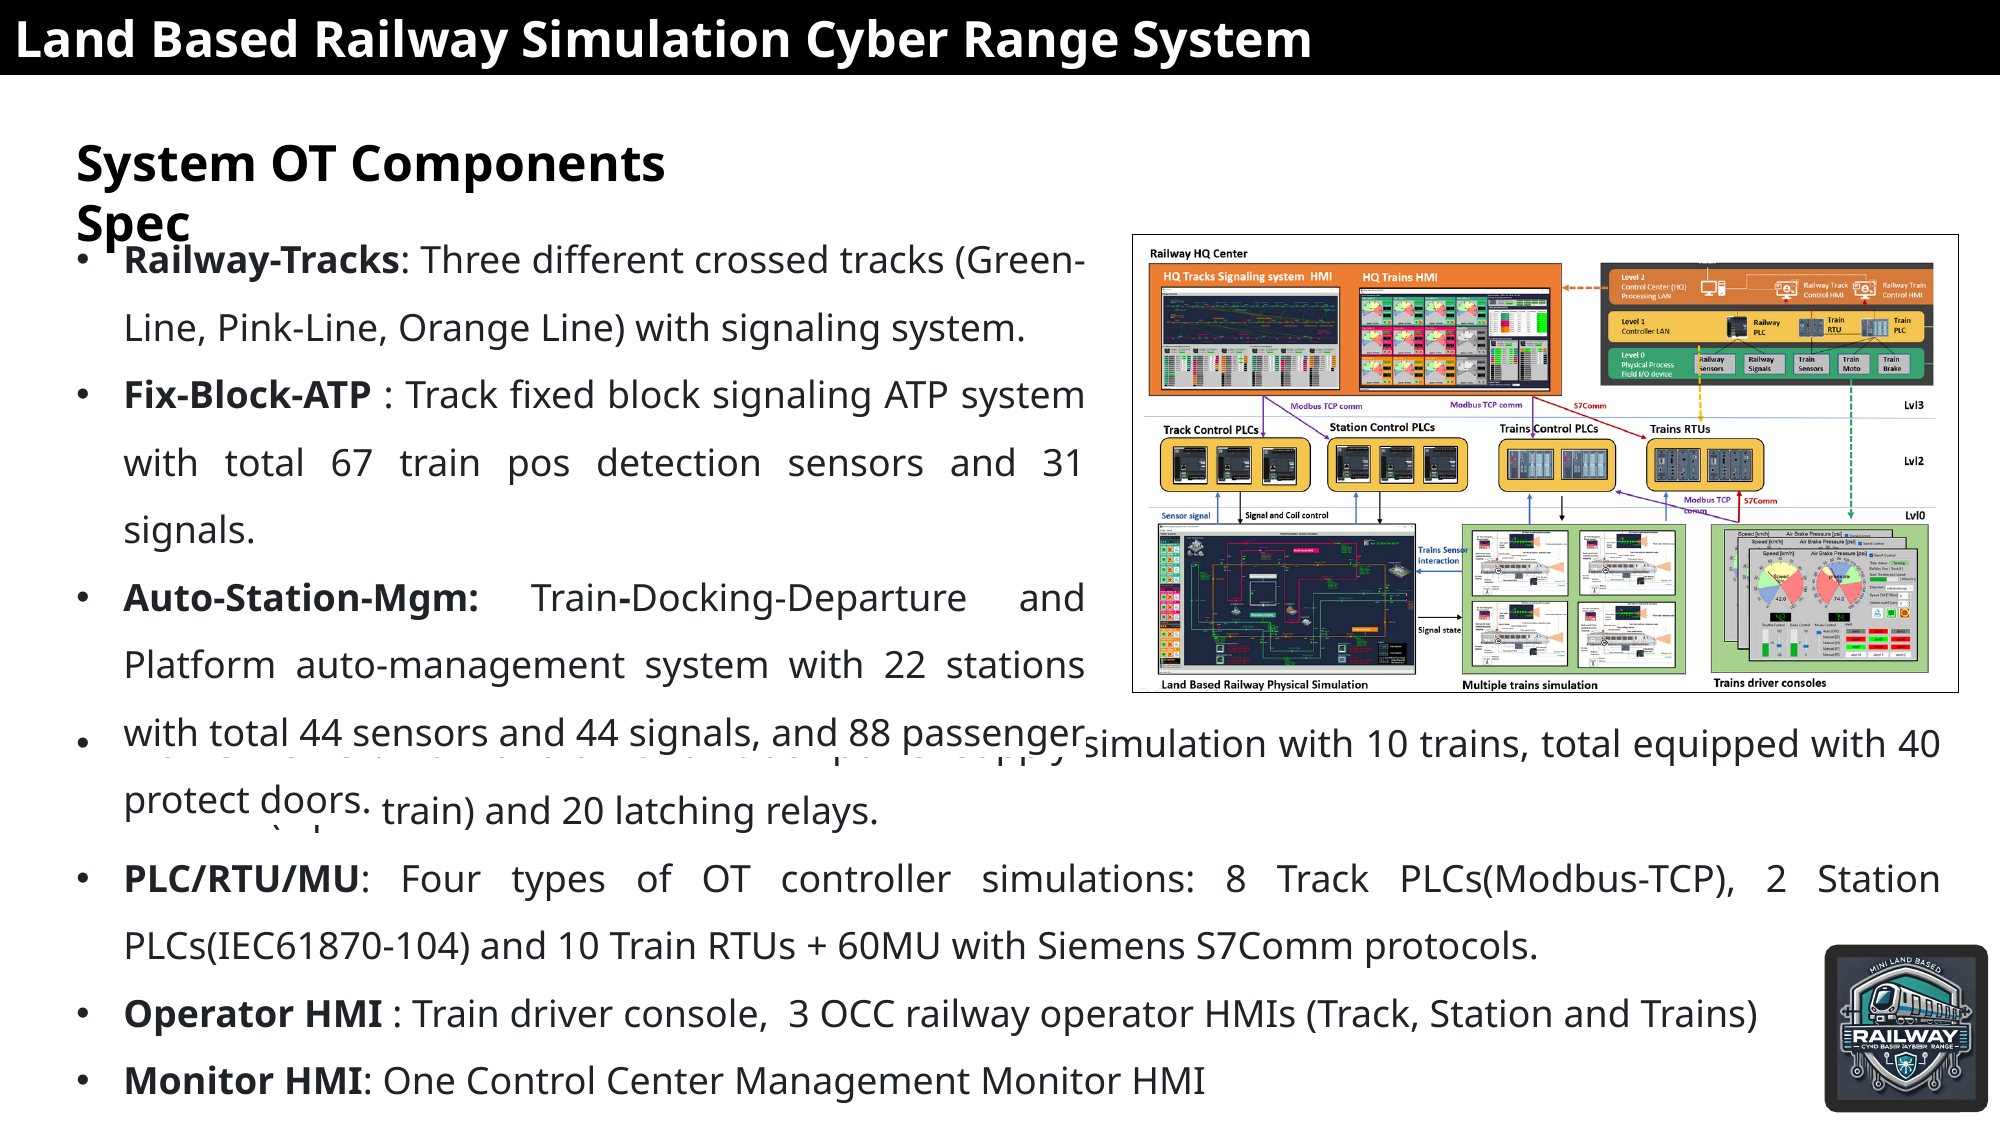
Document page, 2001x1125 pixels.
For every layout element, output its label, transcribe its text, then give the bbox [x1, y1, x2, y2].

text_box Railway-Tracks: Three different crossed tracks (Green-Line, Pink-Line, Orange Line) with signaling system. Fix-Block-ATP : Track fixed block signaling ATP system with total 67 train pos detection sensors and 31 signals. Auto-Station-Mgm: Train-Docking-Departure and Platform auto-management system with 22 stations with total 44 sensors and 44 signals, and 88 passenger protect doors. [61, 206, 1102, 829]
picture [1132, 234, 1959, 693]
text_box Land Based Railway Simulation Cyber Range System [0, 0, 2000, 75]
text_box System OT Components Spec [61, 124, 780, 206]
text_box Trains’ Power: Train and third rail track power supply simulation with 10 trains, total equipped with 40 sensors (4 per train) and 20 latching relays. PLC/RTU/MU: Four types of OT controller simulations: 8 Track PLCs(Modbus-TCP), 2 Station PLCs(IEC61870-104) and 10 Train RTUs + 60MU with Siemens S7Comm protocols. Operator HMI : Train driver console, 3 OCC railway operator HMIs (Track, Station and Trains) Monitor HMI: One Control Center Management Monitor HMI [61, 689, 1958, 1110]
picture [1830, 950, 1983, 1107]
